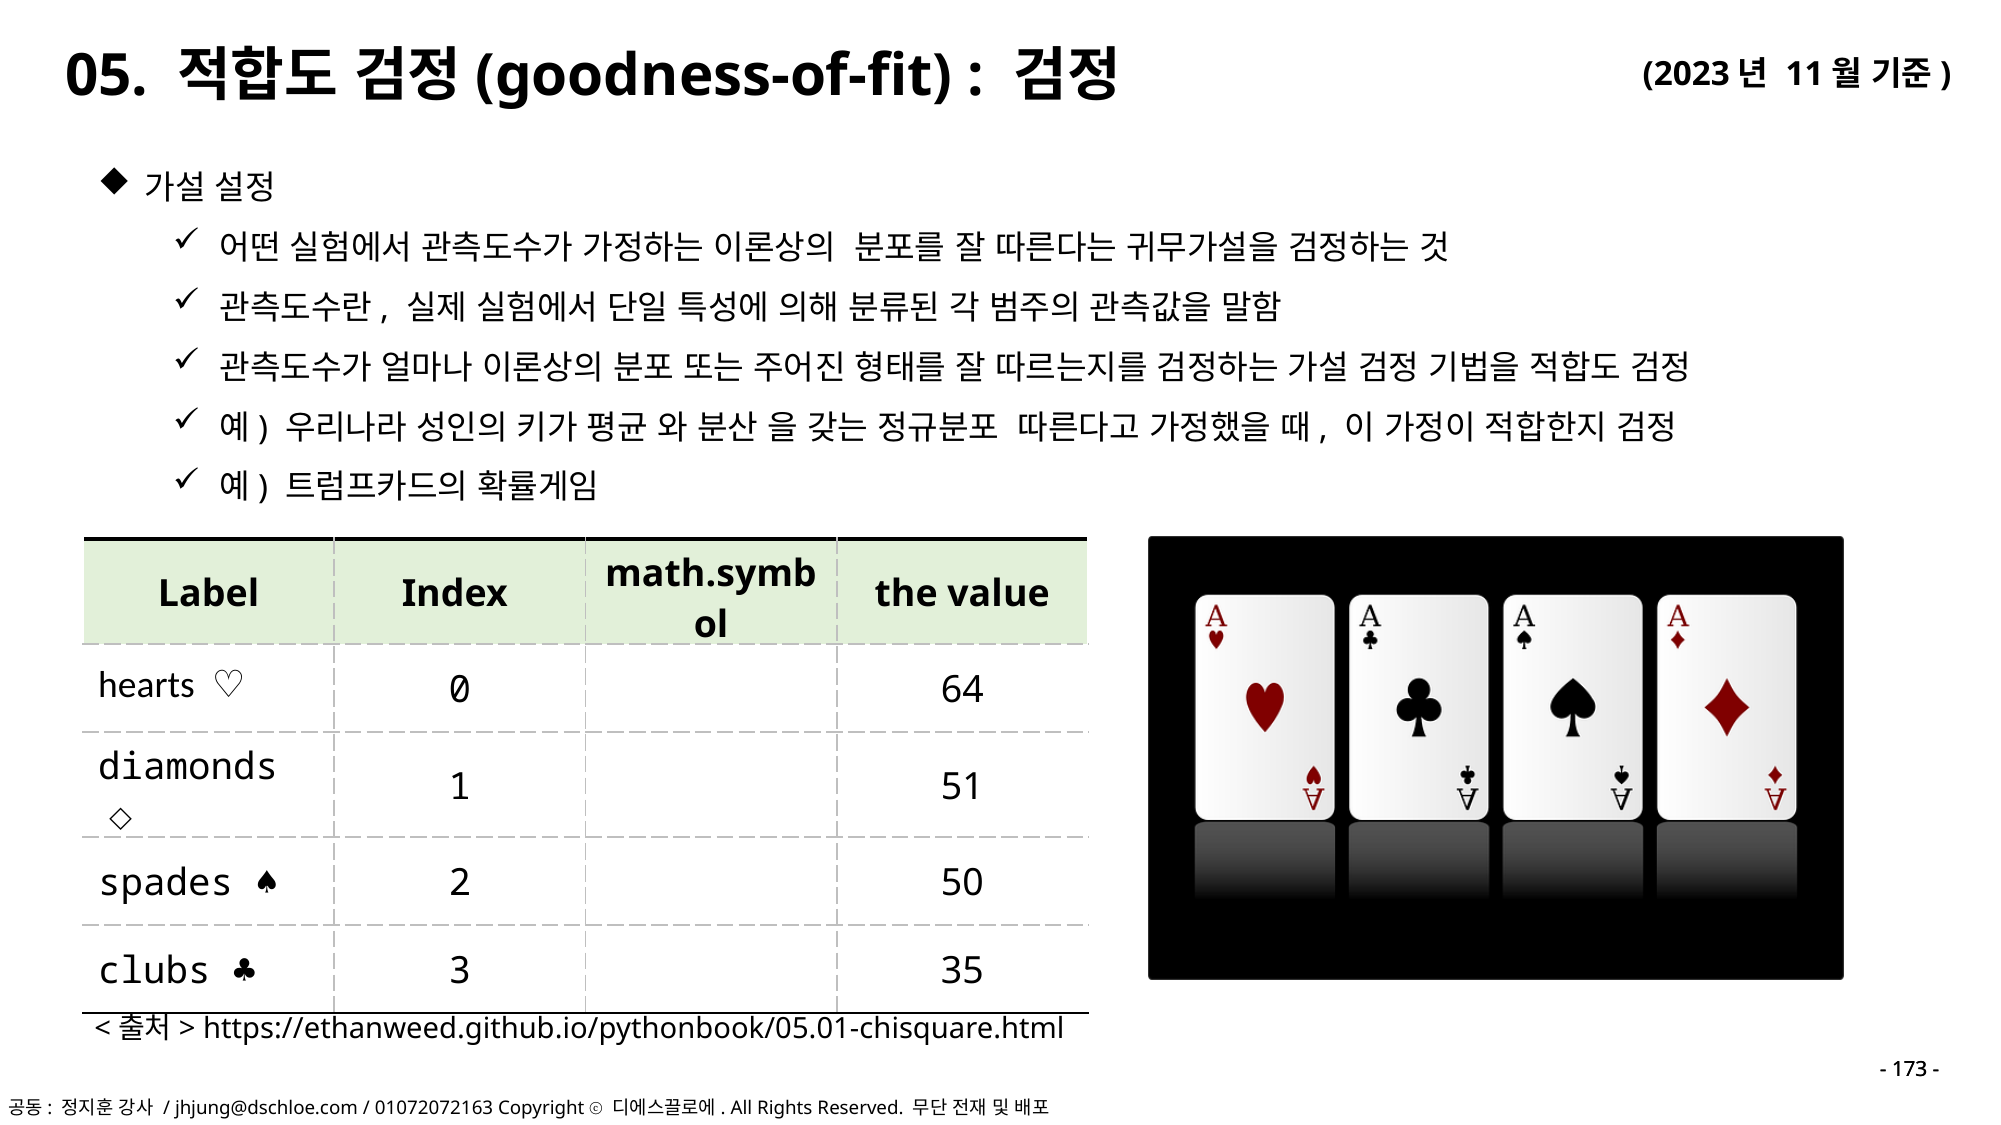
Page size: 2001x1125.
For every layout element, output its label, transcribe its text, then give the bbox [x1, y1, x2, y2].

picture [1148, 536, 1844, 980]
text_box <출처> https://ethanweed.github.io/pythonbook/05.01-chisquare.html [79, 1001, 1291, 1052]
slide_number - 173 - [1504, 1039, 1955, 1100]
